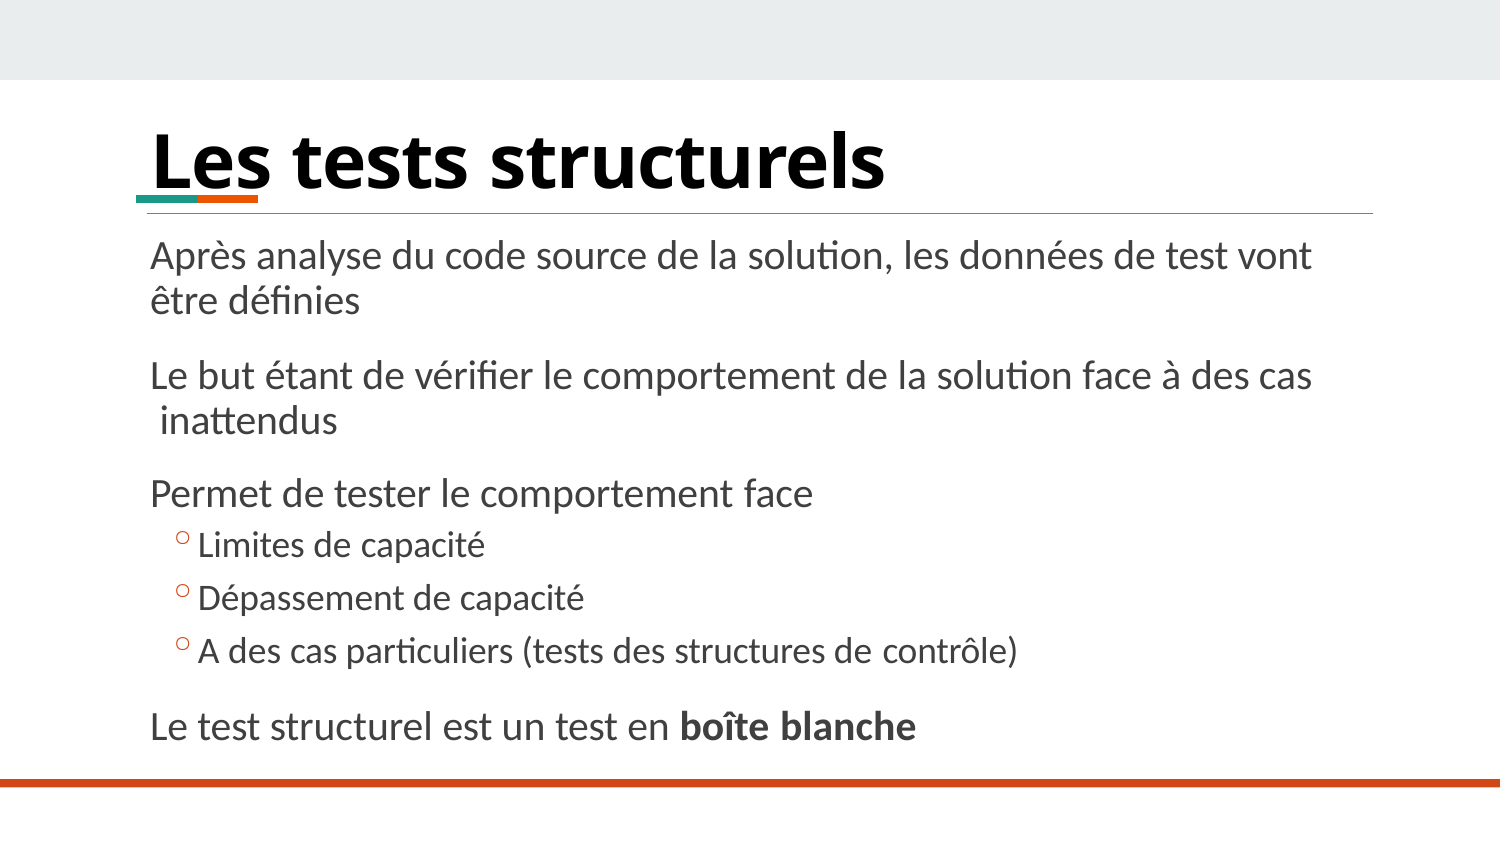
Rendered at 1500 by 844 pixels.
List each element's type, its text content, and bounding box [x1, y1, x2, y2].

title Les tests structurels [147, 111, 925, 225]
text_box [0, 779, 1500, 788]
text_box Après analyse du code source de la solution, les données de test vont être définies Le but étant de vérifier le comportement de la solution face à des cas inattendus Permet de tester le comportement face Limites de capacité Dépassement de capacité A des cas particuliers (tests des structures de contrôle) Le test structurel est un test en boîte blanche [147, 225, 1323, 750]
